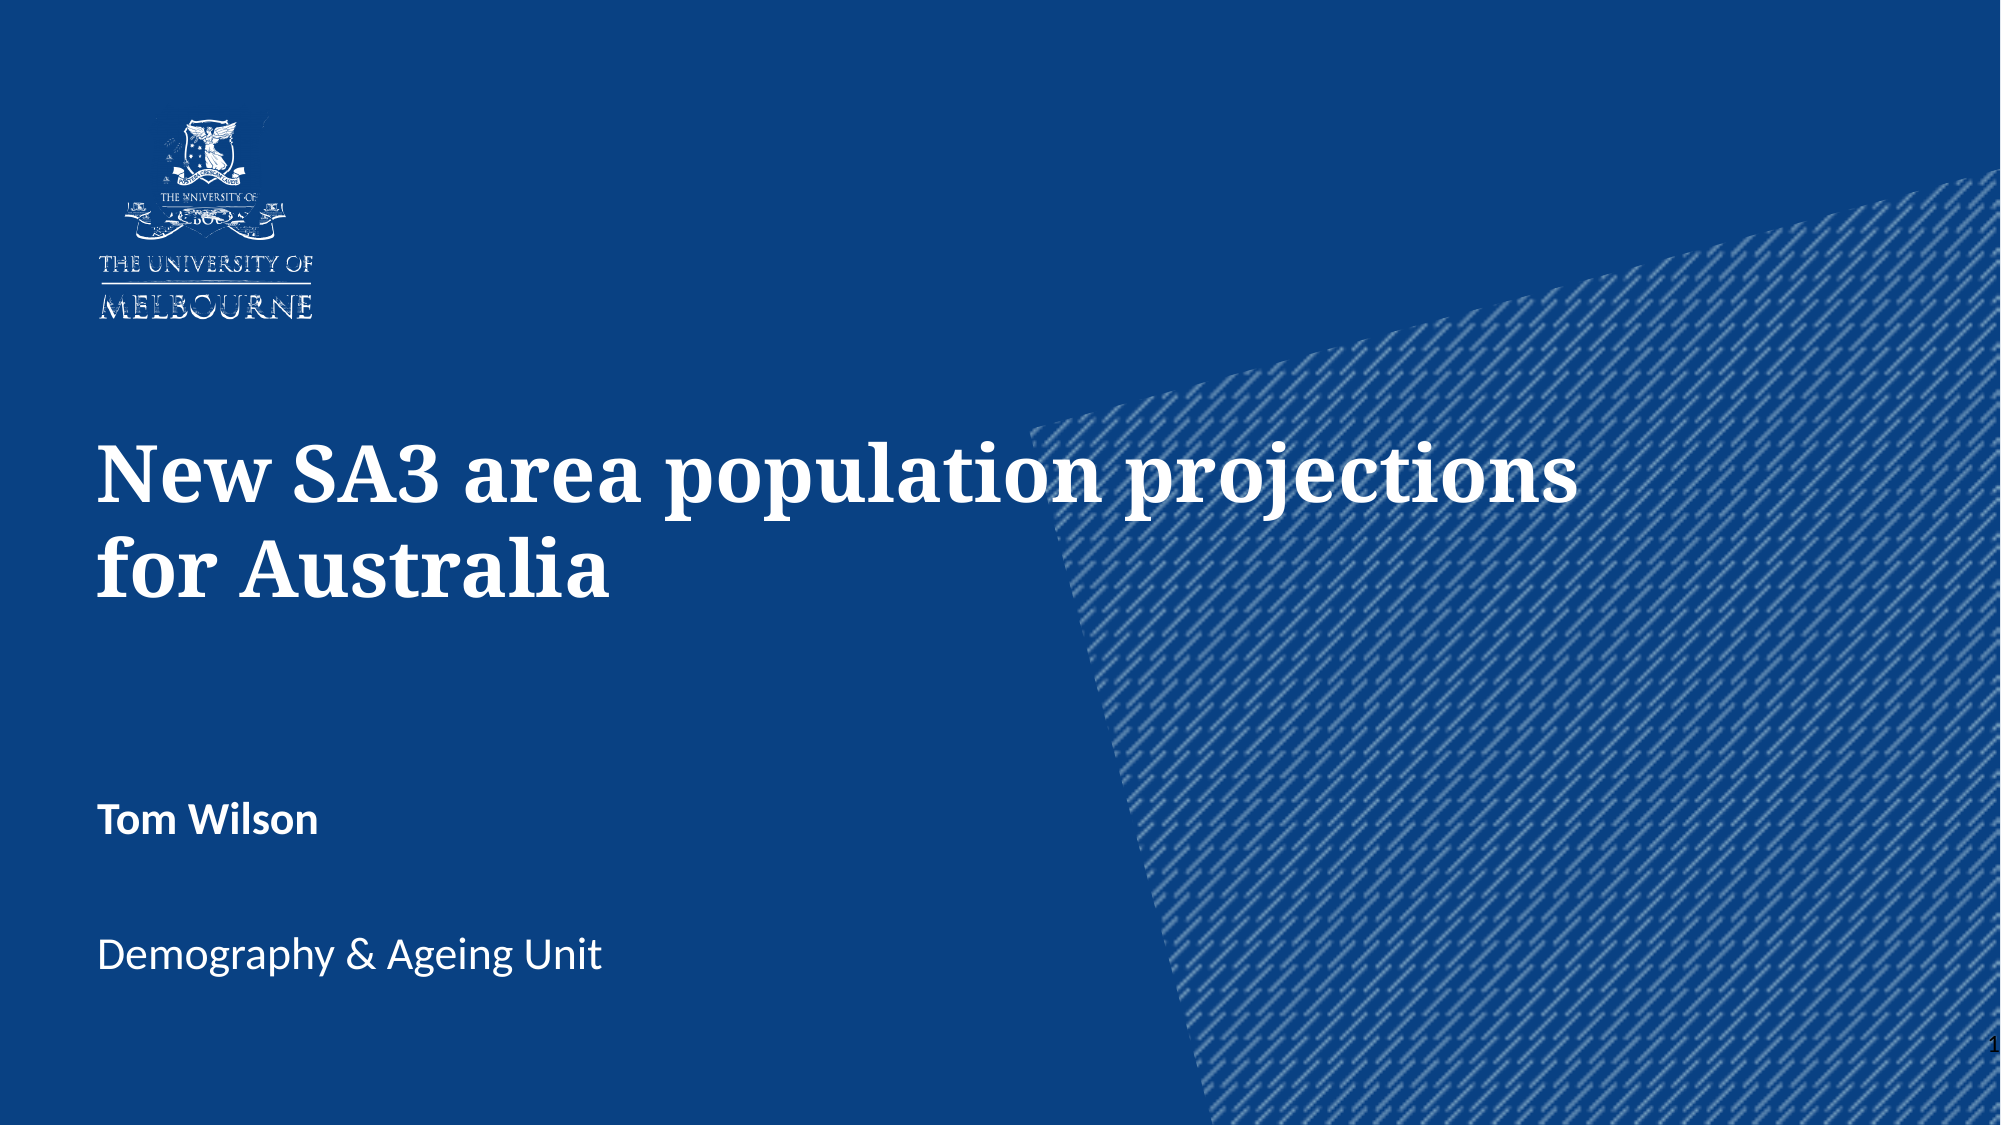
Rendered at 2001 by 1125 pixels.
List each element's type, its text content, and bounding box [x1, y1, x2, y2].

subtitle New SA3 area population projections for Australia [82, 408, 1640, 781]
slide_number 1 [1876, 1012, 2000, 1073]
picture [69, 74, 342, 348]
list Tom Wilson Demography & Ageing Unit [82, 780, 954, 1054]
